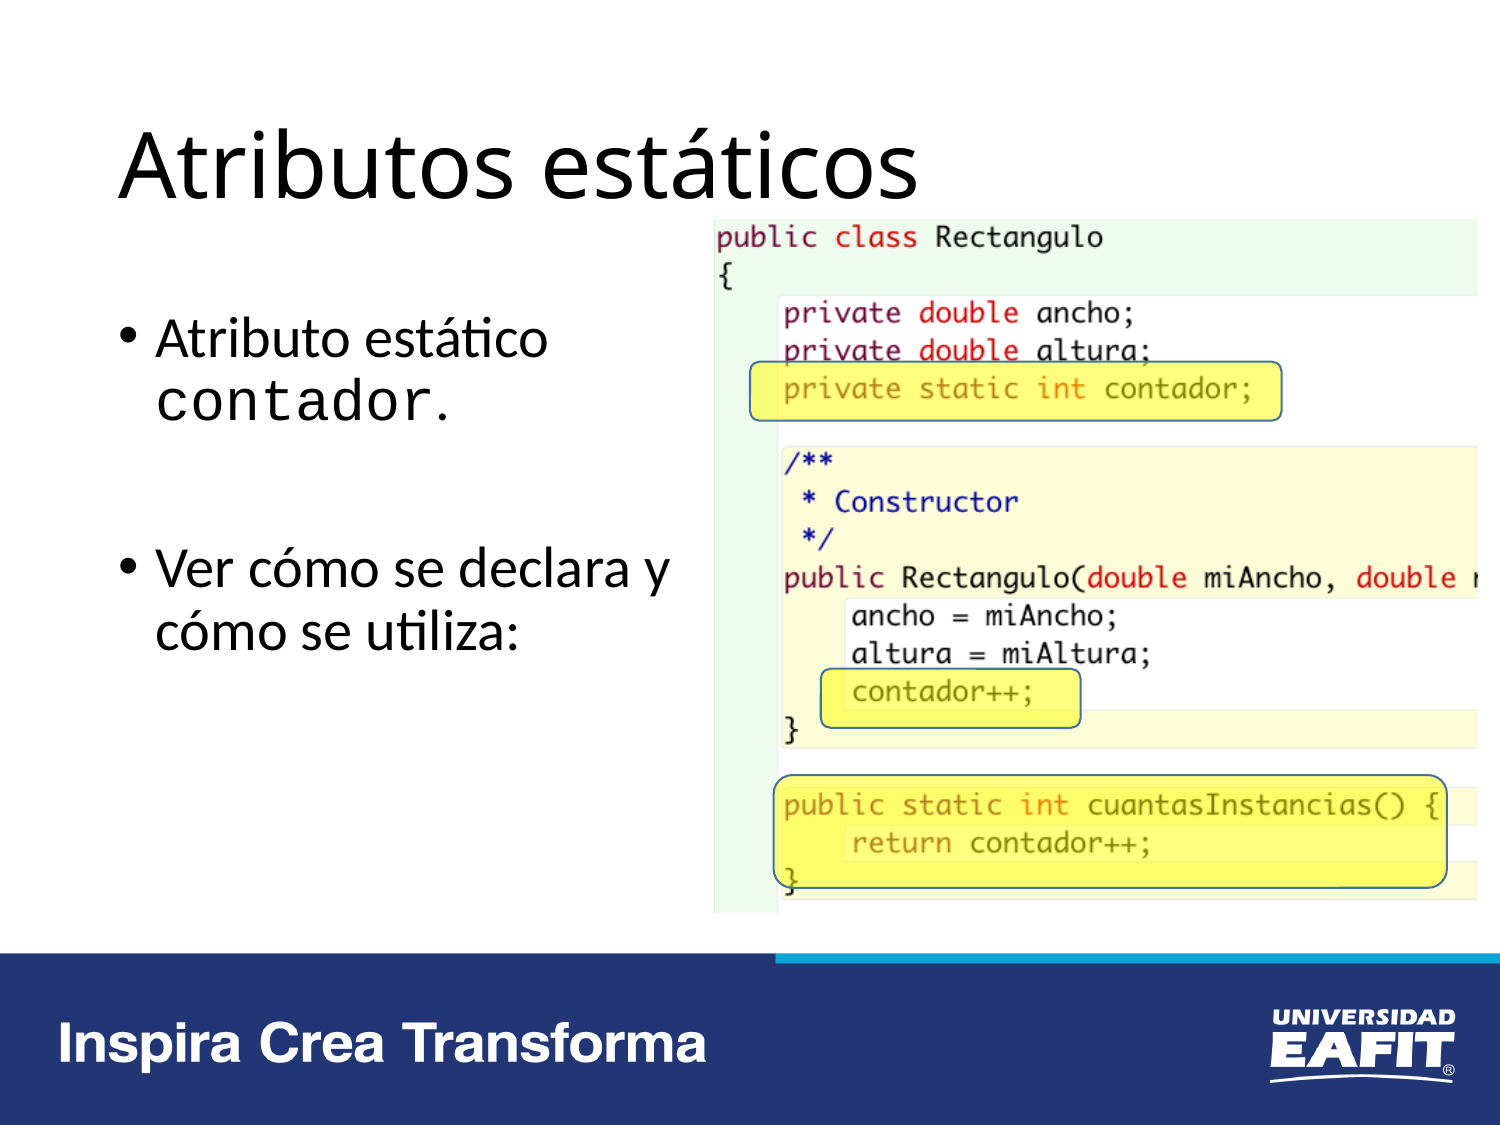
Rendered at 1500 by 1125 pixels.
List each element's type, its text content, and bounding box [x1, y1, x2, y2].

list Atributo estático contador. Ver cómo se declara y cómo se utiliza: [103, 299, 691, 1014]
picture [0, 0, 1500, 1125]
title Atributos estáticos [103, 59, 1397, 278]
